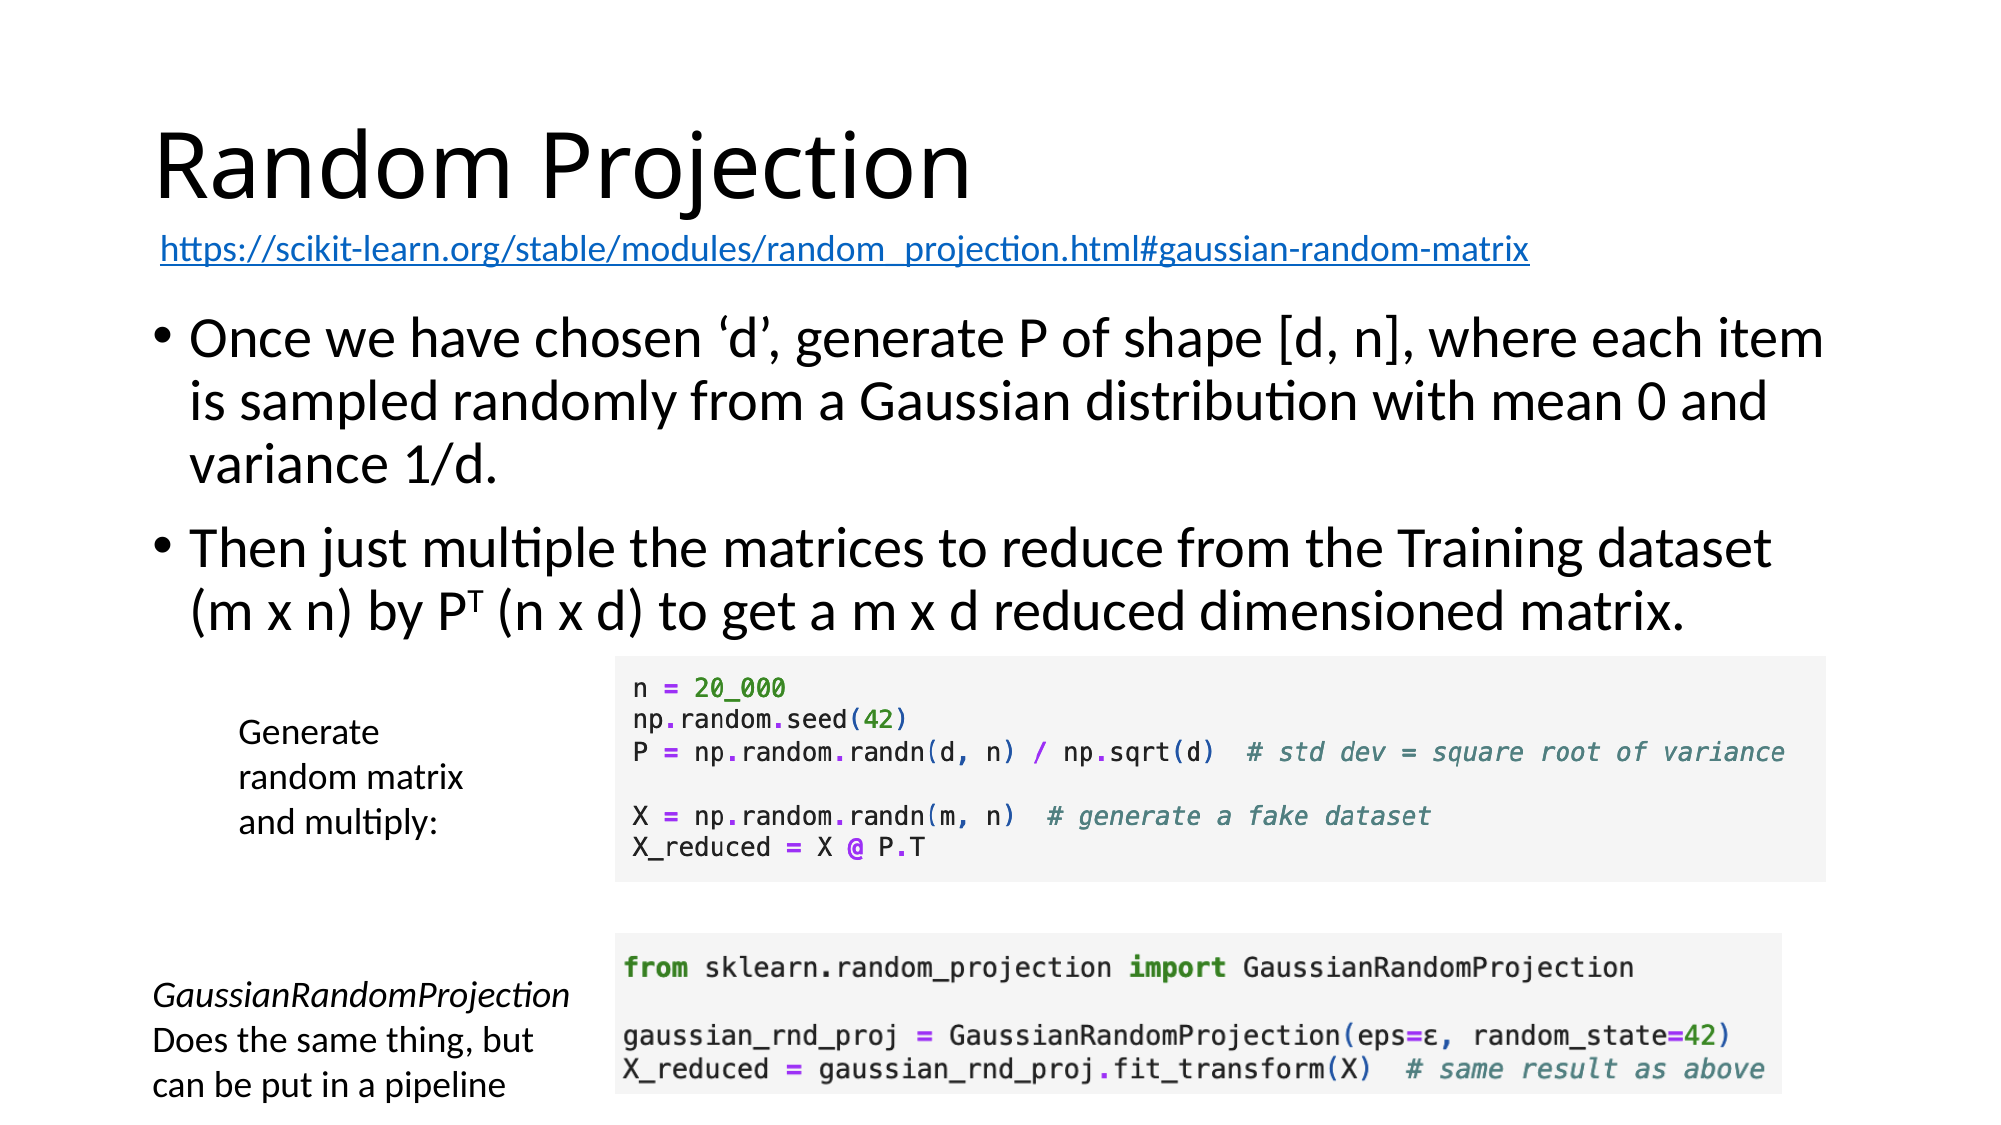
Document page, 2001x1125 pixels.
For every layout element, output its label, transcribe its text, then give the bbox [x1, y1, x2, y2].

title Random Projection [137, 59, 1863, 278]
text_box GaussianRandomProjection Does the same thing, but can be put in a pipeline [137, 962, 597, 1113]
list Once we have chosen ‘d’, generate P of shape [d, n], where each item is sampled randomly from a Gaussian distribution with mean 0 and variance 1/d. Then just multiple the matrices to reduce from the Training dataset (m x n) by PT (n x d) to get a m x d reduced dimensioned matrix. [137, 299, 1863, 1014]
picture [615, 932, 1782, 1094]
text_box Generate random matrix and multiply: [223, 699, 515, 850]
picture [615, 656, 1826, 883]
text_box https://scikit-learn.org/stable/modules/random_projection.html#gaussian-random-matrix [145, 216, 1546, 277]
